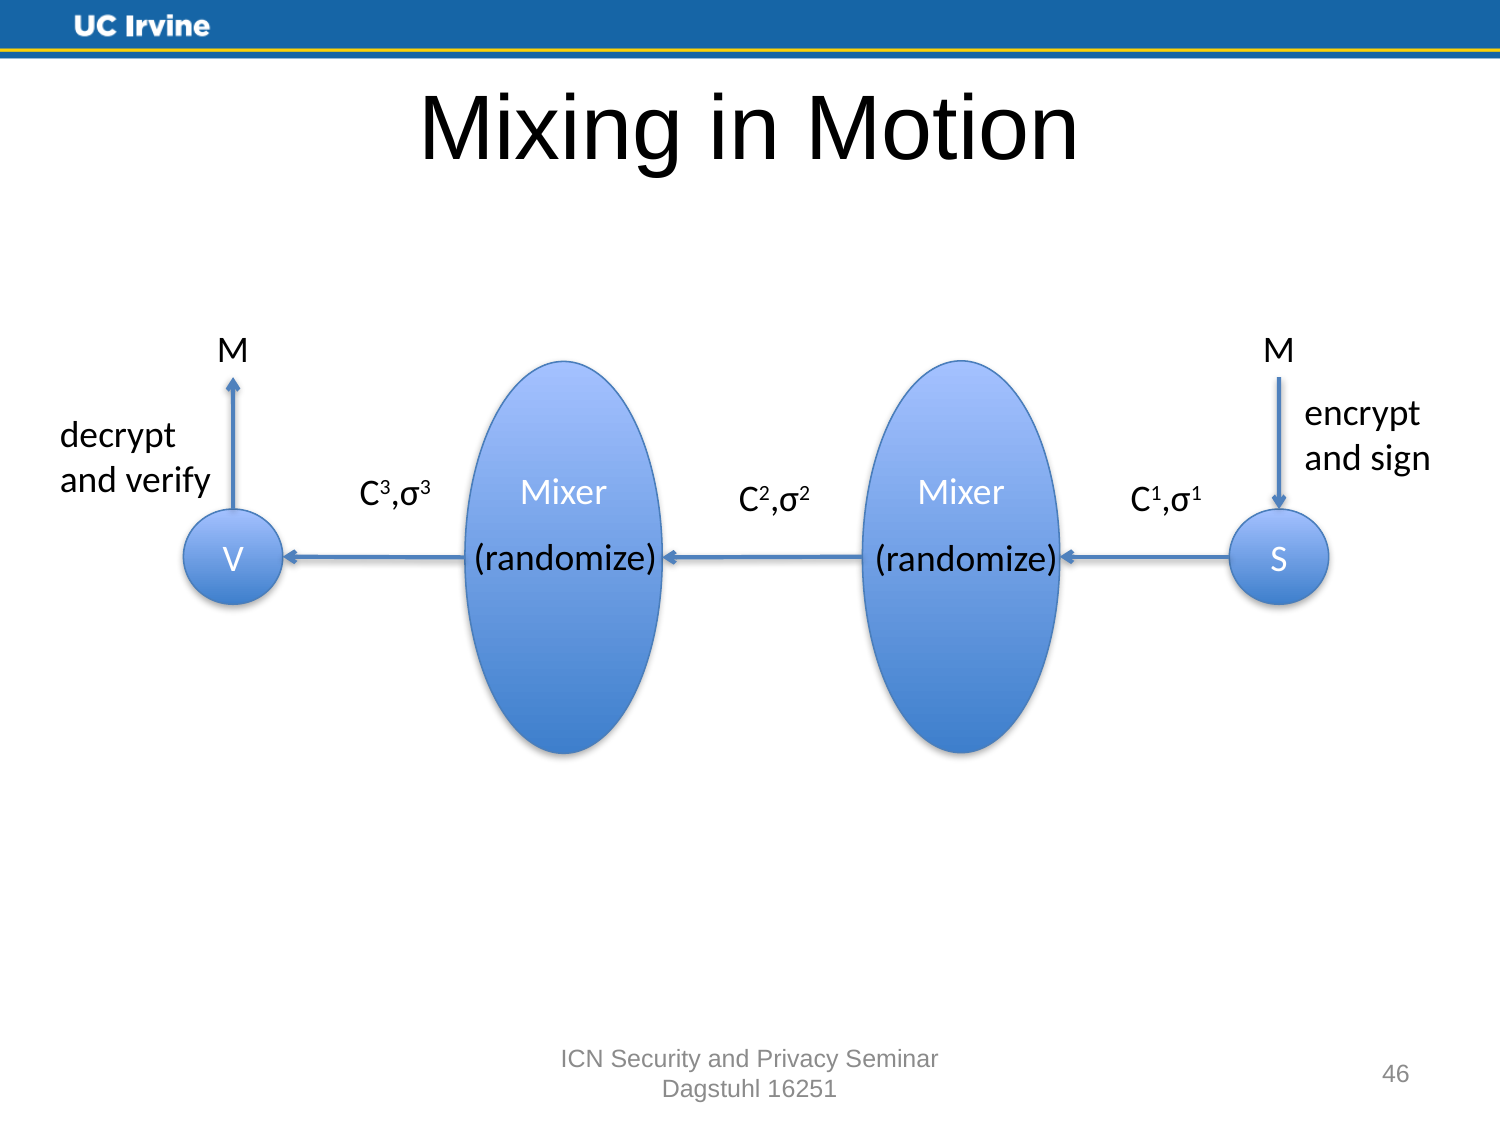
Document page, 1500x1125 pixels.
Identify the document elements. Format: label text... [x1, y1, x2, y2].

text_box C1,σ1 [1115, 466, 1217, 527]
text_box encrypt and sign [1289, 380, 1447, 486]
title Mixing in Motion [75, 60, 1425, 248]
text_box M [202, 317, 264, 378]
text_box (randomize) [458, 525, 672, 586]
text_box (randomize) [859, 527, 1073, 587]
text_box C3,σ3 [344, 460, 446, 521]
text_box decrypt and verify [45, 403, 227, 508]
text_box V [182, 508, 284, 606]
text_box Mixer [862, 360, 1060, 527]
text_box Mixer [862, 587, 1060, 754]
text_box Mixer [465, 586, 662, 755]
slide_number 46 [1074, 1042, 1425, 1103]
text_box C2,σ2 [724, 466, 826, 527]
text_box Mixer [465, 360, 662, 525]
text_box S [1228, 508, 1330, 606]
text_box M [1248, 317, 1310, 378]
footer ICN Security and Privacy Seminar Dagstuhl 16251 [512, 1042, 988, 1103]
